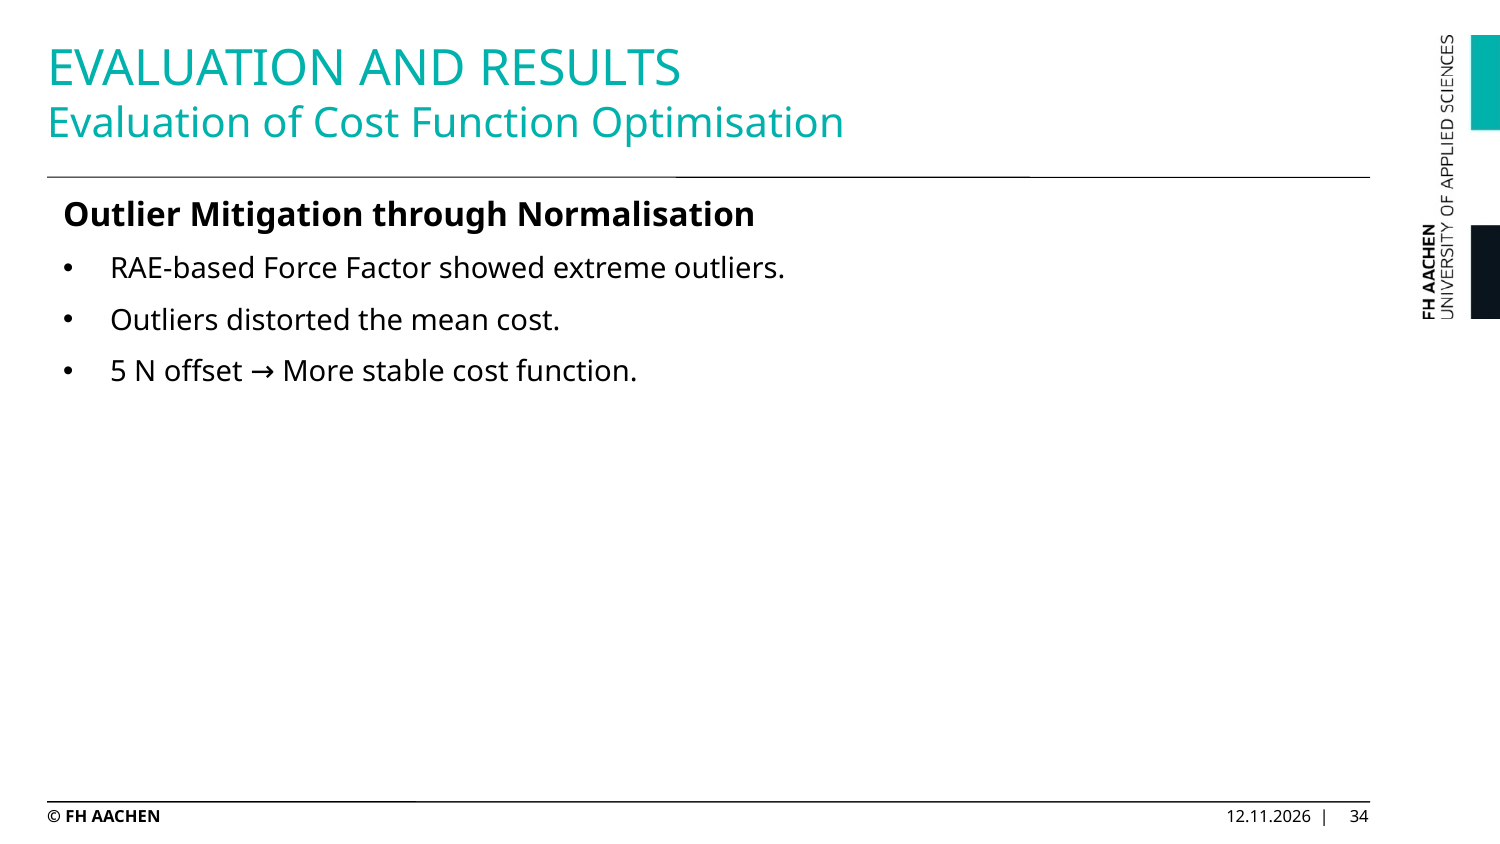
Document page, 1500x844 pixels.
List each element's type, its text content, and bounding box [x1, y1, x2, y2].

text_box Outlier Mitigation through Normalisation RAE-based Force Factor showed extreme outliers. Outliers distorted the mean cost. 5 N offset → More stable cost function. [48, 185, 1370, 396]
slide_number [1199, 806, 1319, 822]
picture [1411, 35, 1500, 319]
title EVALUATION AND RESULTS Evaluation of Cost Function Optimisation [47, 35, 1370, 154]
footer © FH AACHEN [47, 806, 988, 822]
slide_number 34 [1319, 806, 1369, 822]
